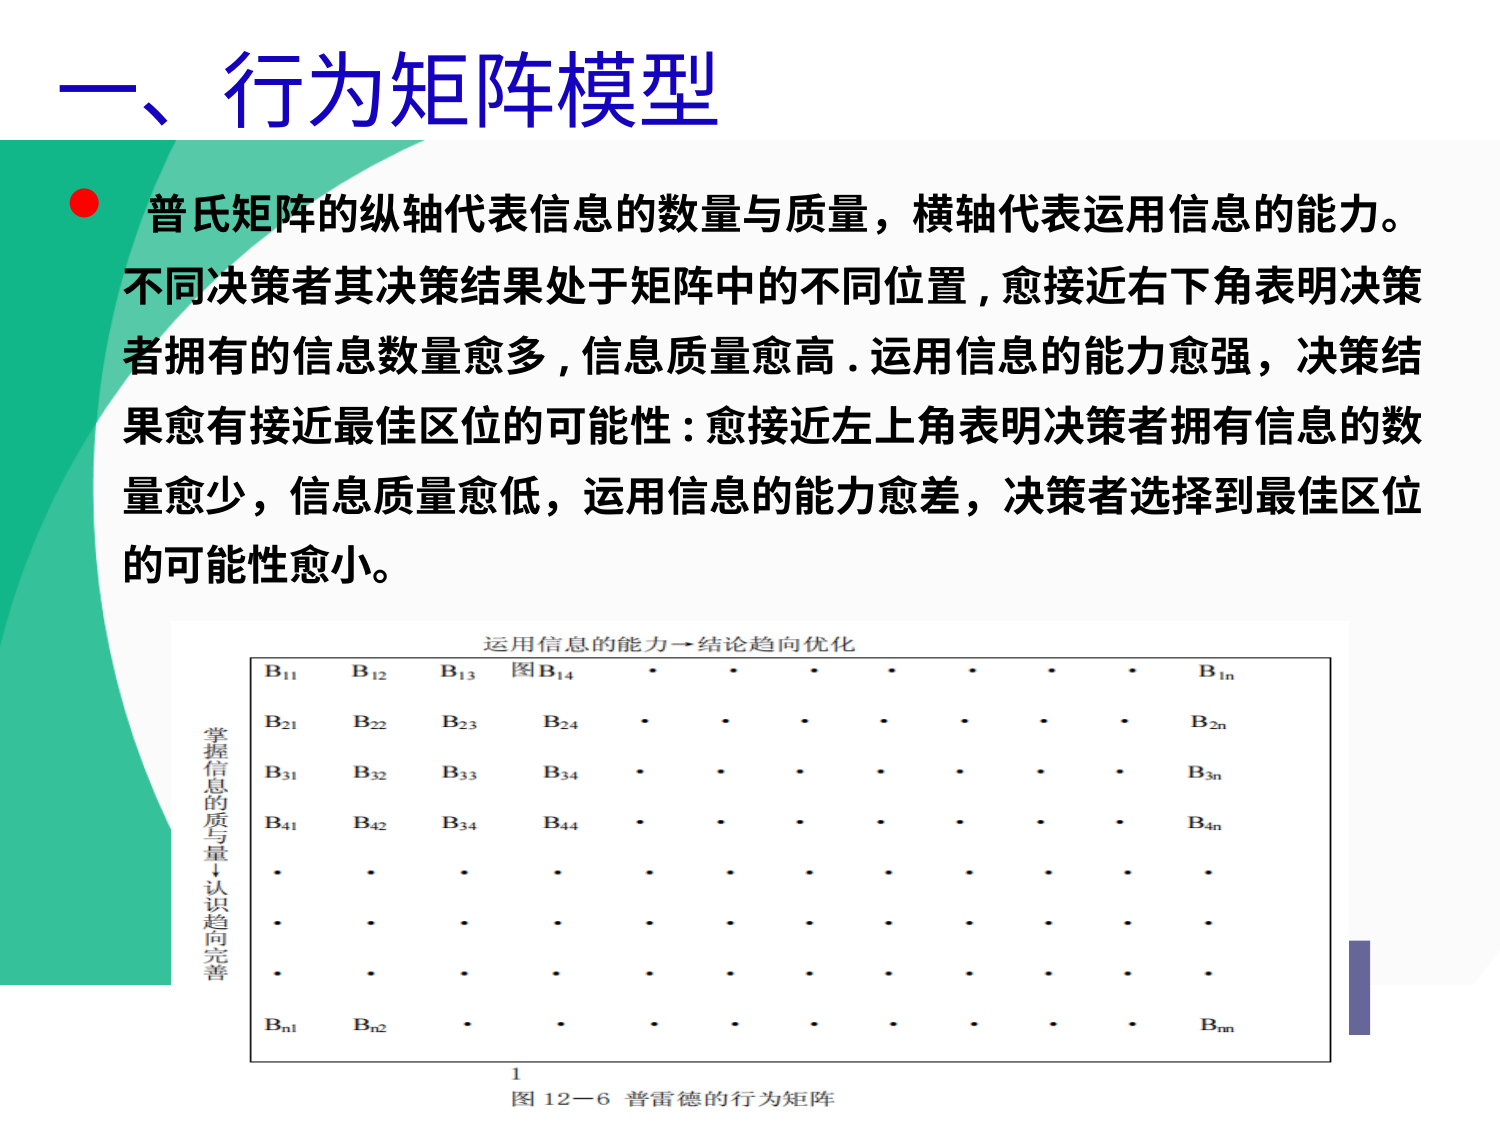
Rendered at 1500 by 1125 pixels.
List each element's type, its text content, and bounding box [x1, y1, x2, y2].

text_box [1349, 985, 1371, 1035]
picture [0, 140, 1500, 1115]
text_box 一、行为矩阵模型 [41, 30, 1154, 140]
